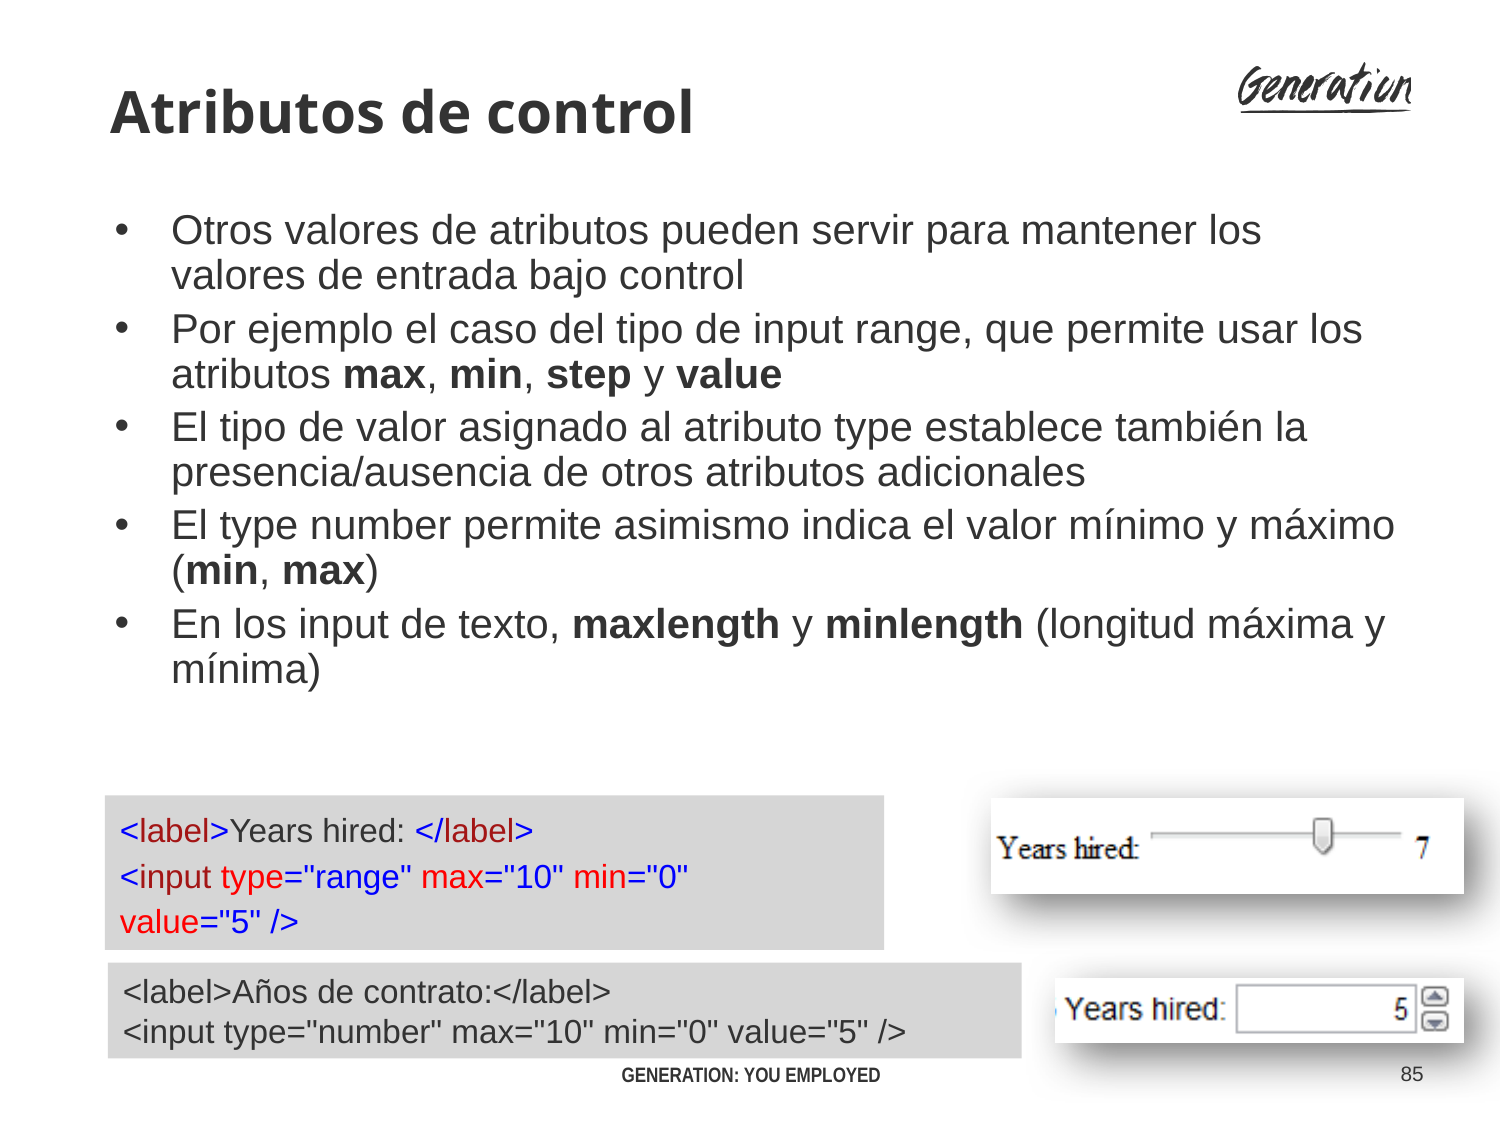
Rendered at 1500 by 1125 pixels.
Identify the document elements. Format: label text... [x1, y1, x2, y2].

picture [1055, 978, 1464, 1043]
picture [1238, 62, 1411, 113]
list Atributos de control [95, 67, 992, 146]
text_box <label>Years hired: </label> <input type="range" max="10" min="0" value="5" /> [104, 795, 885, 950]
text_box Otros valores de atributos pueden servir para mantener los valores de entrada bajo control Por ejemplo el caso del tipo de input range, que permite usar los atributos max, min, step y value El tipo de valor asignado al atributo type establece también la presencia/ausencia de otros atributos adicionales El type number permite asimismo indica el valor mínimo y máximo (min, max) En los input de texto, maxlength y minlength (longitud máxima y mínima) [99, 201, 1412, 740]
picture [990, 798, 1464, 894]
text_box <label>Años de contrato:</label> <input type="number" max="10" min="0" value="5" /> [107, 962, 1022, 1059]
